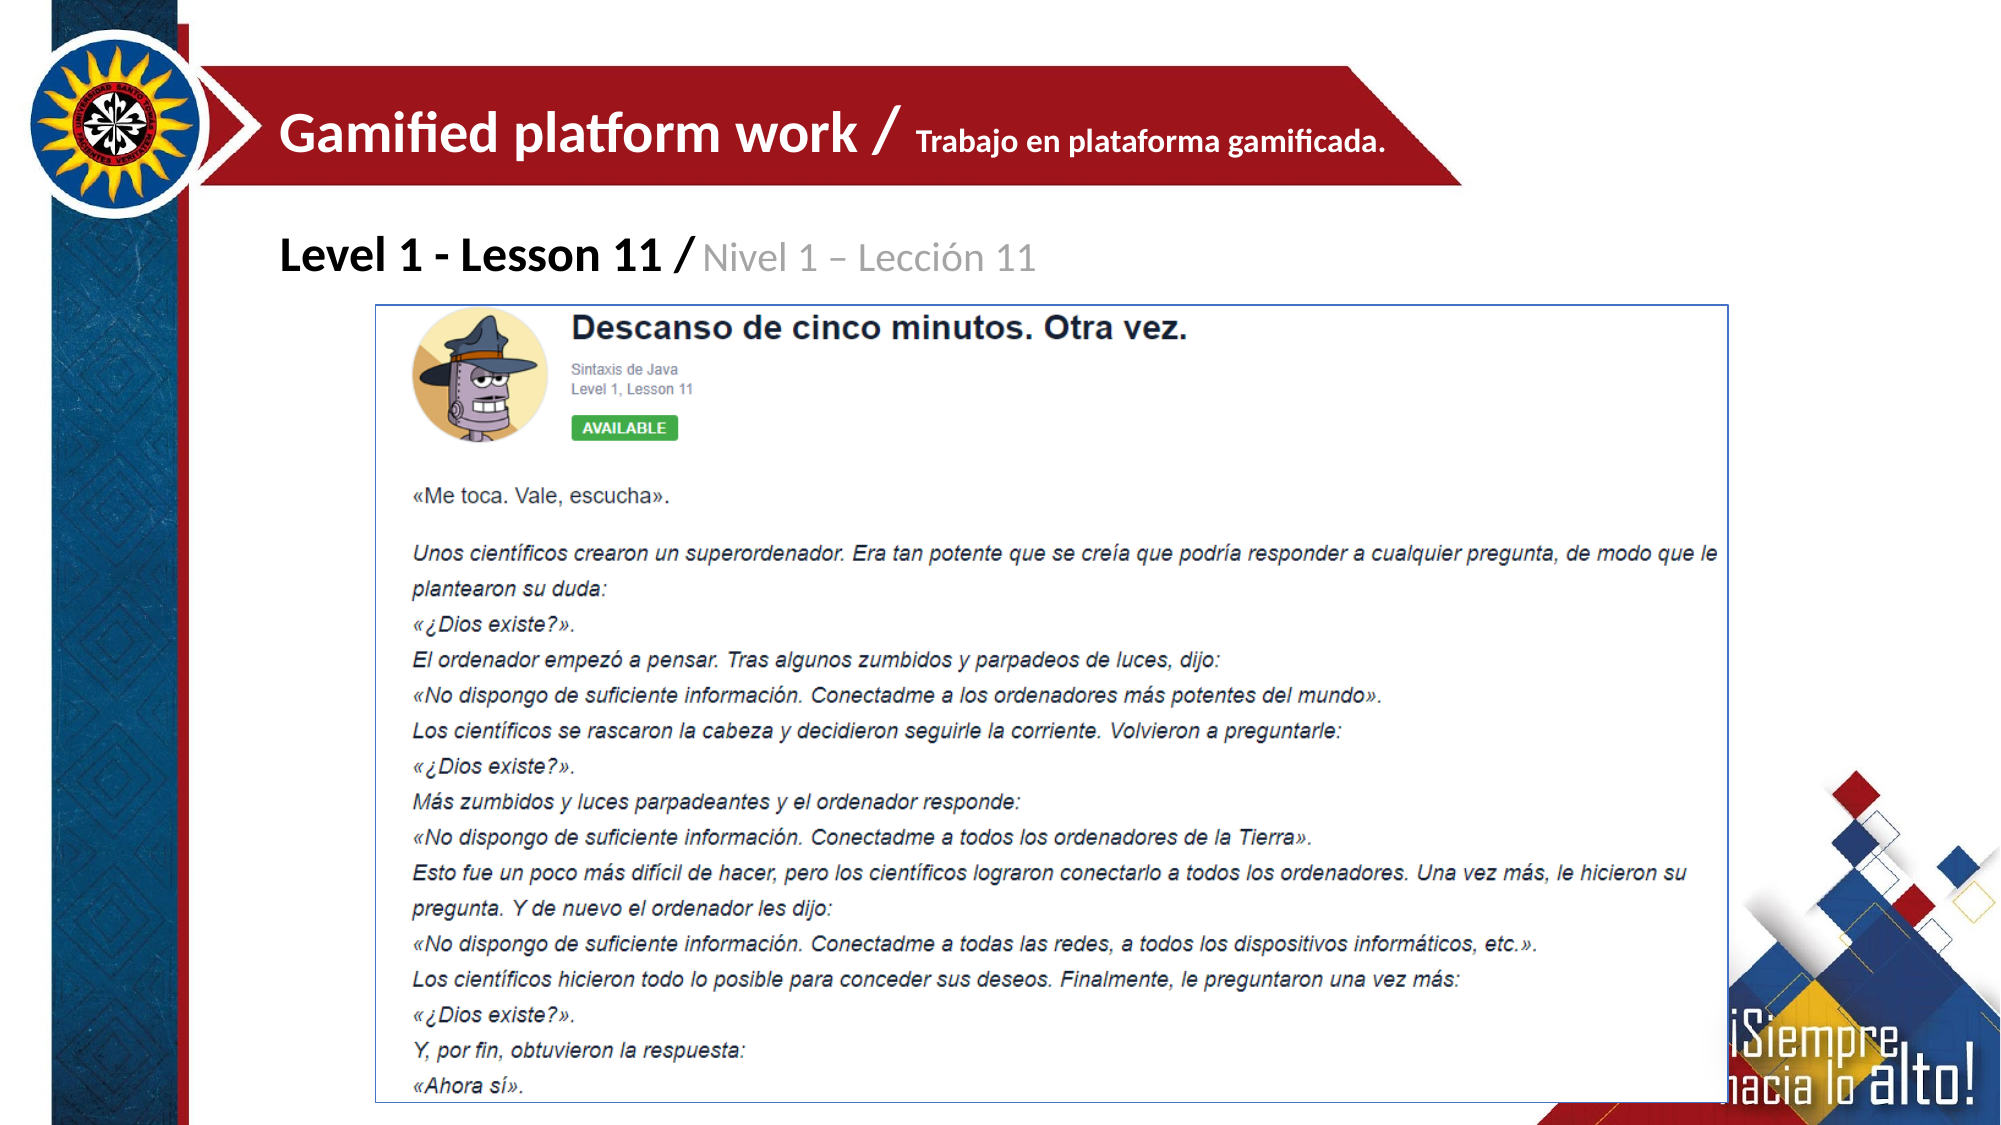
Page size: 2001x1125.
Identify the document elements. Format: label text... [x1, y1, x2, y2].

picture [0, 0, 2001, 1125]
text_box Level 1 - Lesson 11 / Nivel 1 – Lección 11 [264, 213, 1839, 289]
text_box Gamified platform work / Trabajo en plataforma gamificada. [264, 78, 1462, 173]
